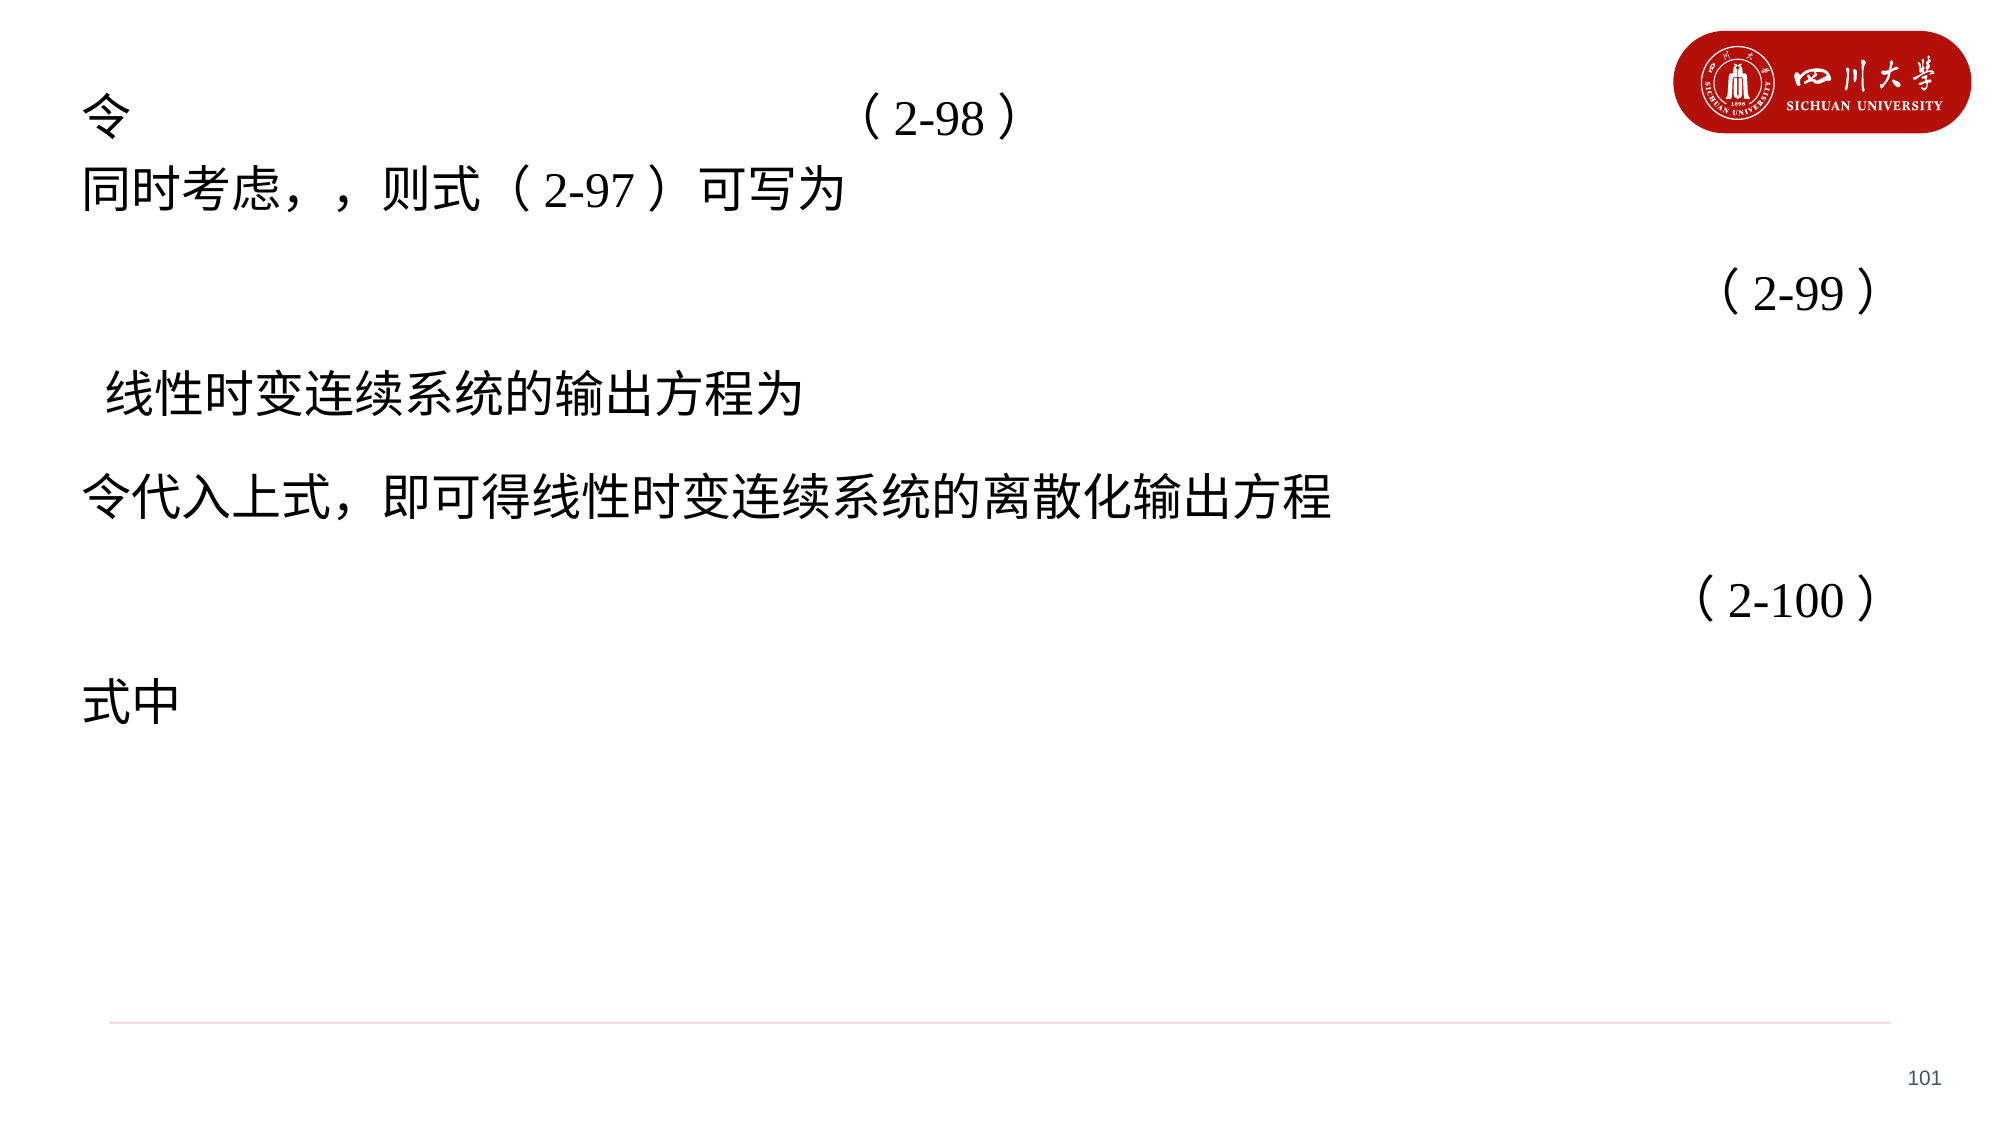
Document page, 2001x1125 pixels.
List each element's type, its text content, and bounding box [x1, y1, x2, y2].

text_box 101 [1862, 1057, 1988, 1118]
